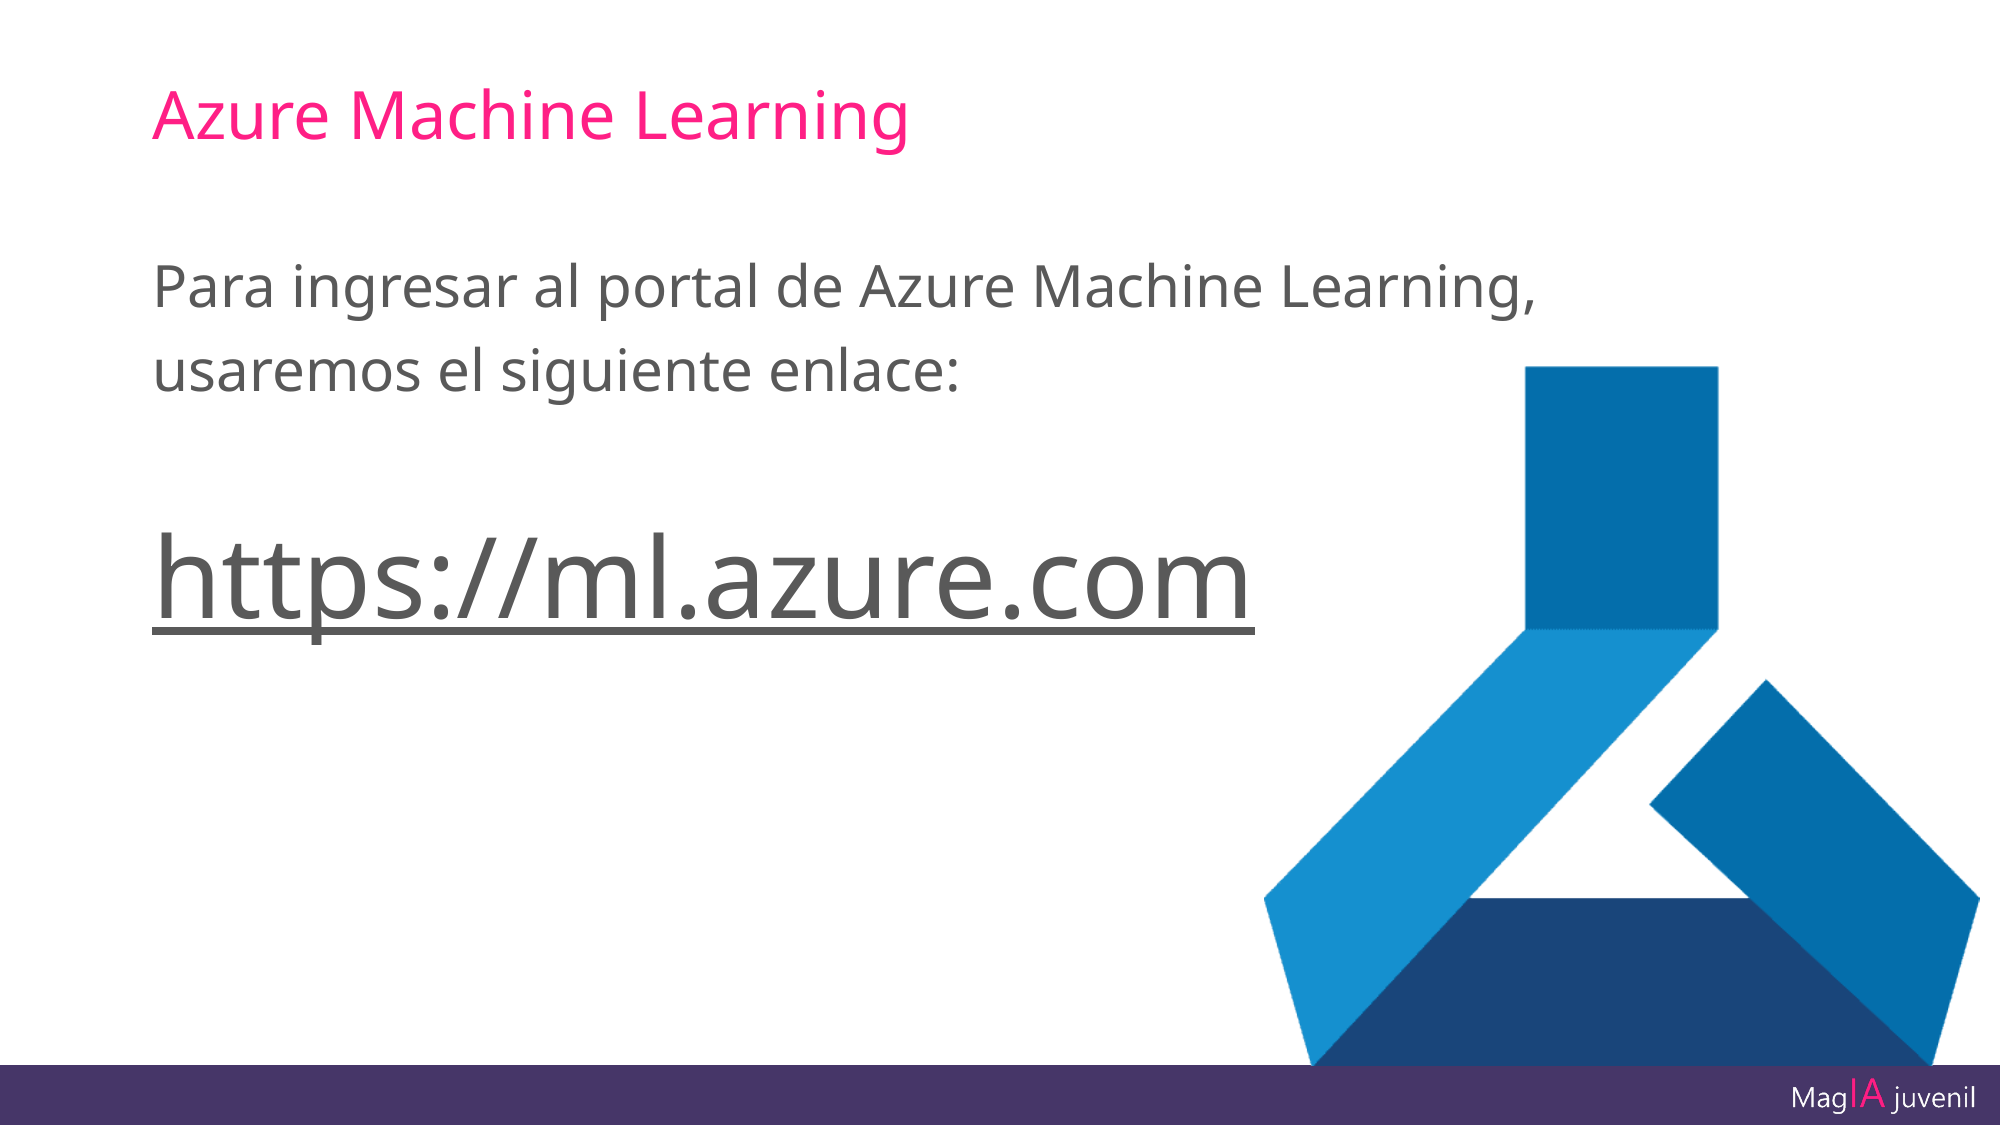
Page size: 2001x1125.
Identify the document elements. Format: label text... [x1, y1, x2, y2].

picture [1264, 366, 1980, 1066]
picture [1787, 1068, 1977, 1123]
title Azure Machine Learning [137, 59, 1863, 177]
list Para ingresar al portal de Azure Machine Learning, usaremos el siguiente enlace: https://ml.azure.com [137, 249, 1863, 706]
